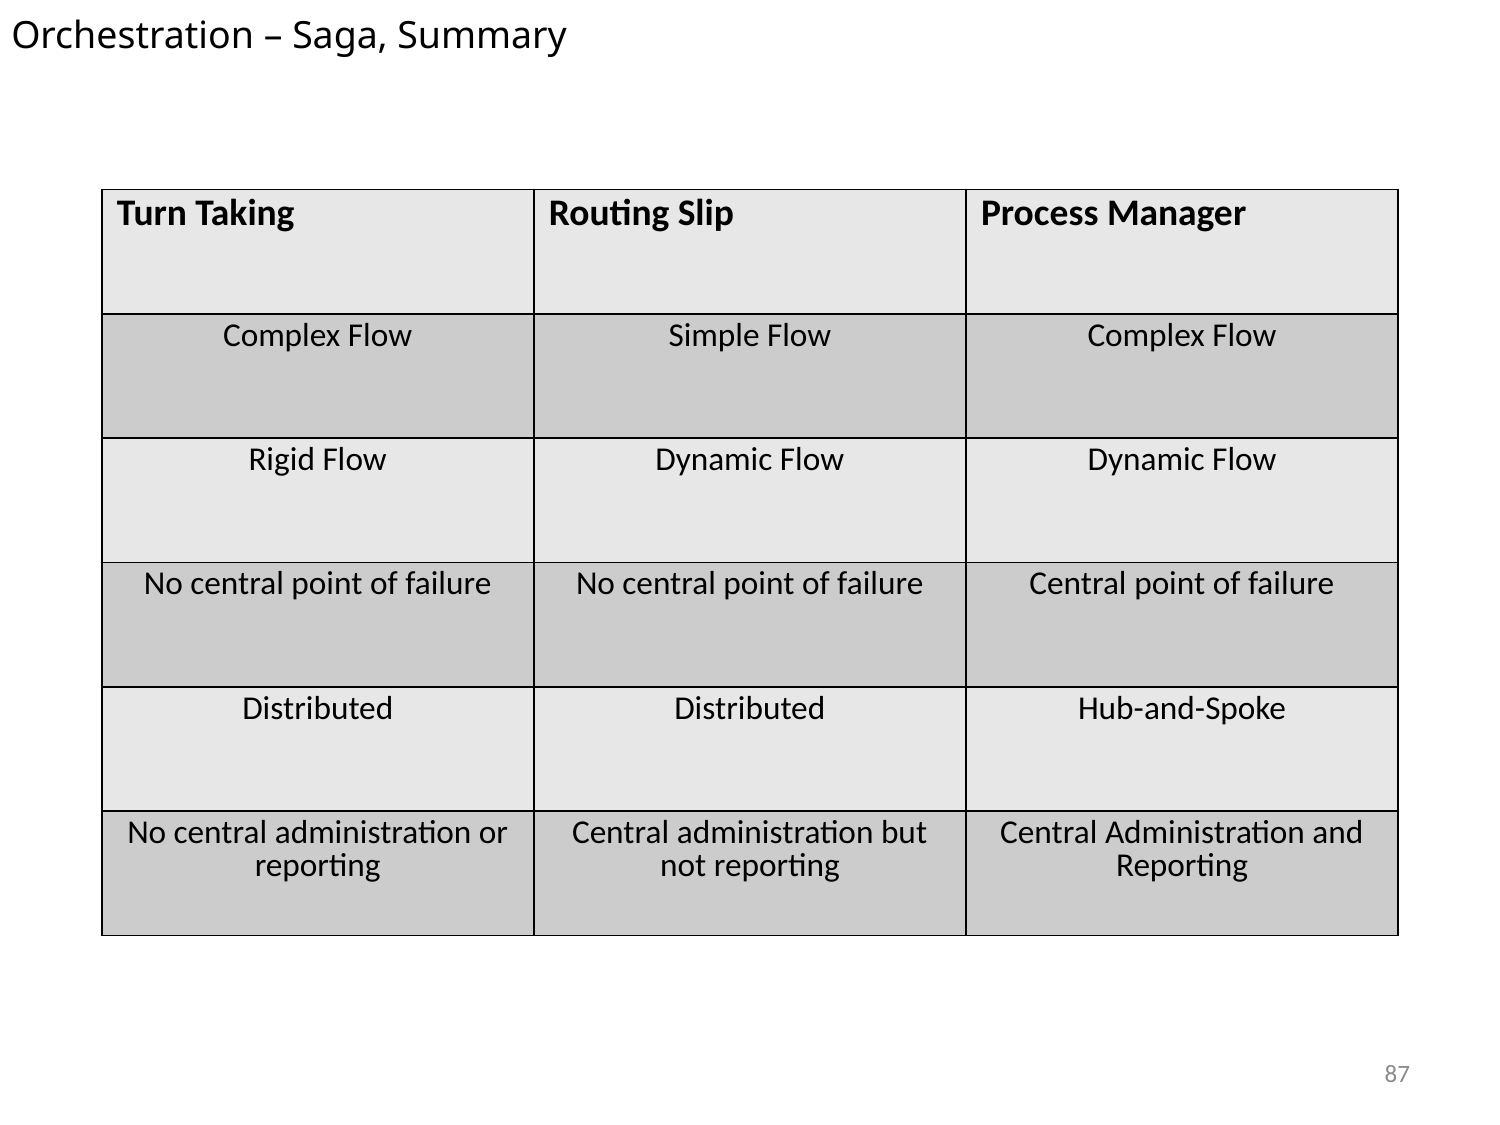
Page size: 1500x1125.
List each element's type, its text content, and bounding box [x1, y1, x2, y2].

table_cell Complex Flow [967, 315, 1397, 437]
table_cell No central administration or reporting [103, 812, 533, 935]
table_cell Simple Flow [535, 315, 965, 437]
table_cell Rigid Flow [103, 439, 533, 562]
table_cell Dynamic Flow [535, 439, 965, 562]
table_cell Complex Flow [103, 315, 533, 437]
table_header Routing Slip [535, 190, 965, 313]
table_cell No central point of failure [103, 563, 533, 686]
table_cell Distributed [103, 688, 533, 810]
table_cell Central administration but not reporting [535, 812, 965, 935]
table_cell Hub-and-Spoke [967, 688, 1397, 810]
table_cell Distributed [535, 688, 965, 810]
table_header Turn Taking [103, 190, 533, 313]
table_cell No central point of failure [535, 563, 965, 686]
table_cell Central Administration and Reporting [967, 812, 1397, 935]
slide_number 87 [1074, 1042, 1425, 1103]
table_cell Dynamic Flow [967, 439, 1397, 562]
table_header Process Manager [967, 190, 1397, 313]
table_cell Central point of failure [967, 563, 1397, 686]
text_box Orchestration – Saga, Summary [0, 0, 1500, 67]
